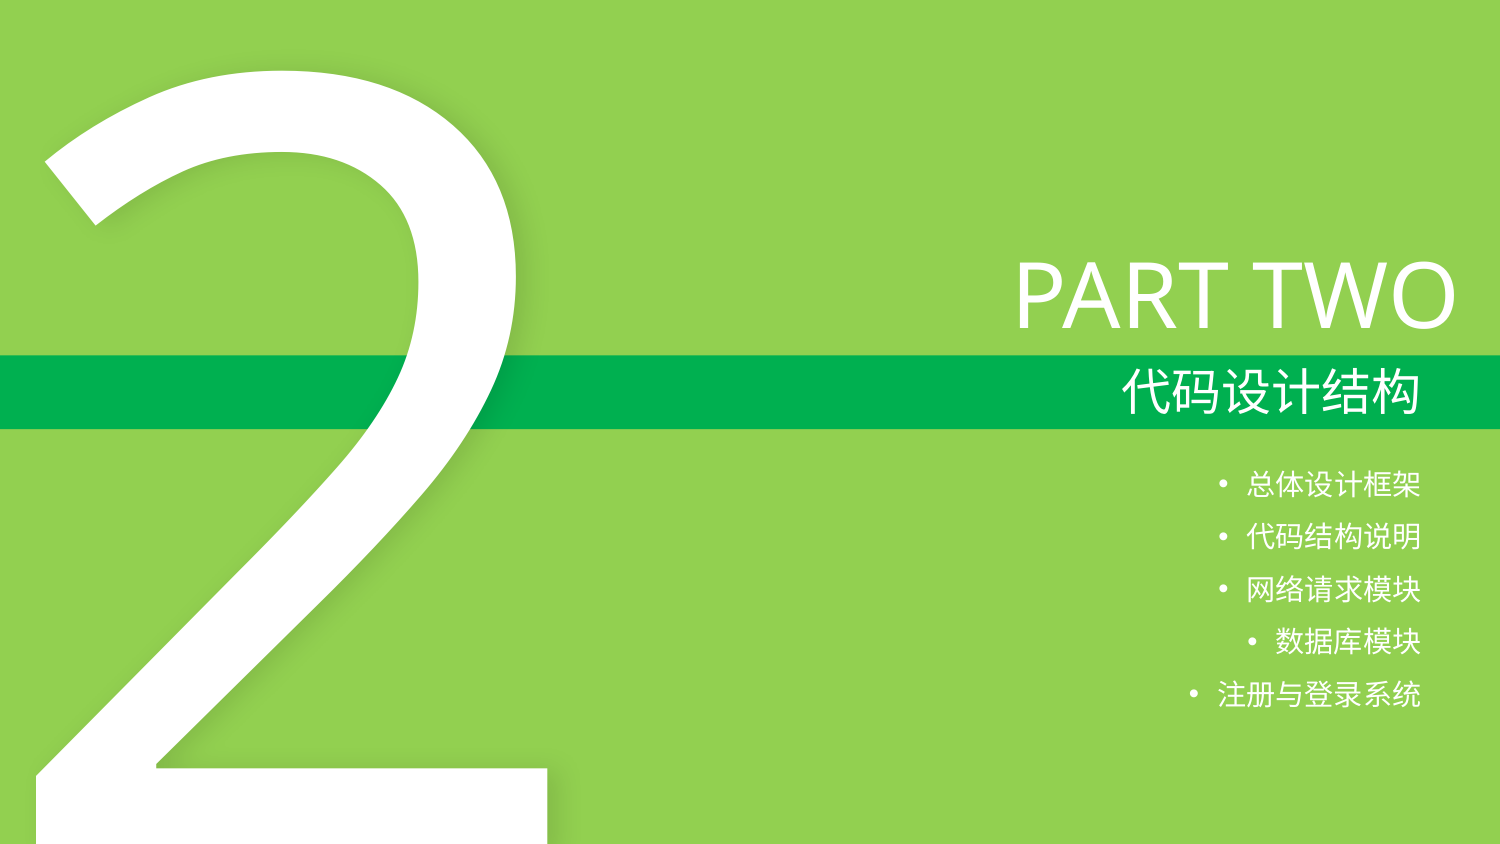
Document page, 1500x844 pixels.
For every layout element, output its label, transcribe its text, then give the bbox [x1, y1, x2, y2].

text_box [639, 353, 1500, 431]
text_box 总体设计框架 代码结构说明 网络请求模块 数据库模块 注册与登录系统 [580, 441, 1437, 801]
text_box 代码设计结构 [587, 353, 1437, 429]
text_box PART TWO [996, 229, 1476, 354]
text_box 2 [0, 0, 619, 844]
